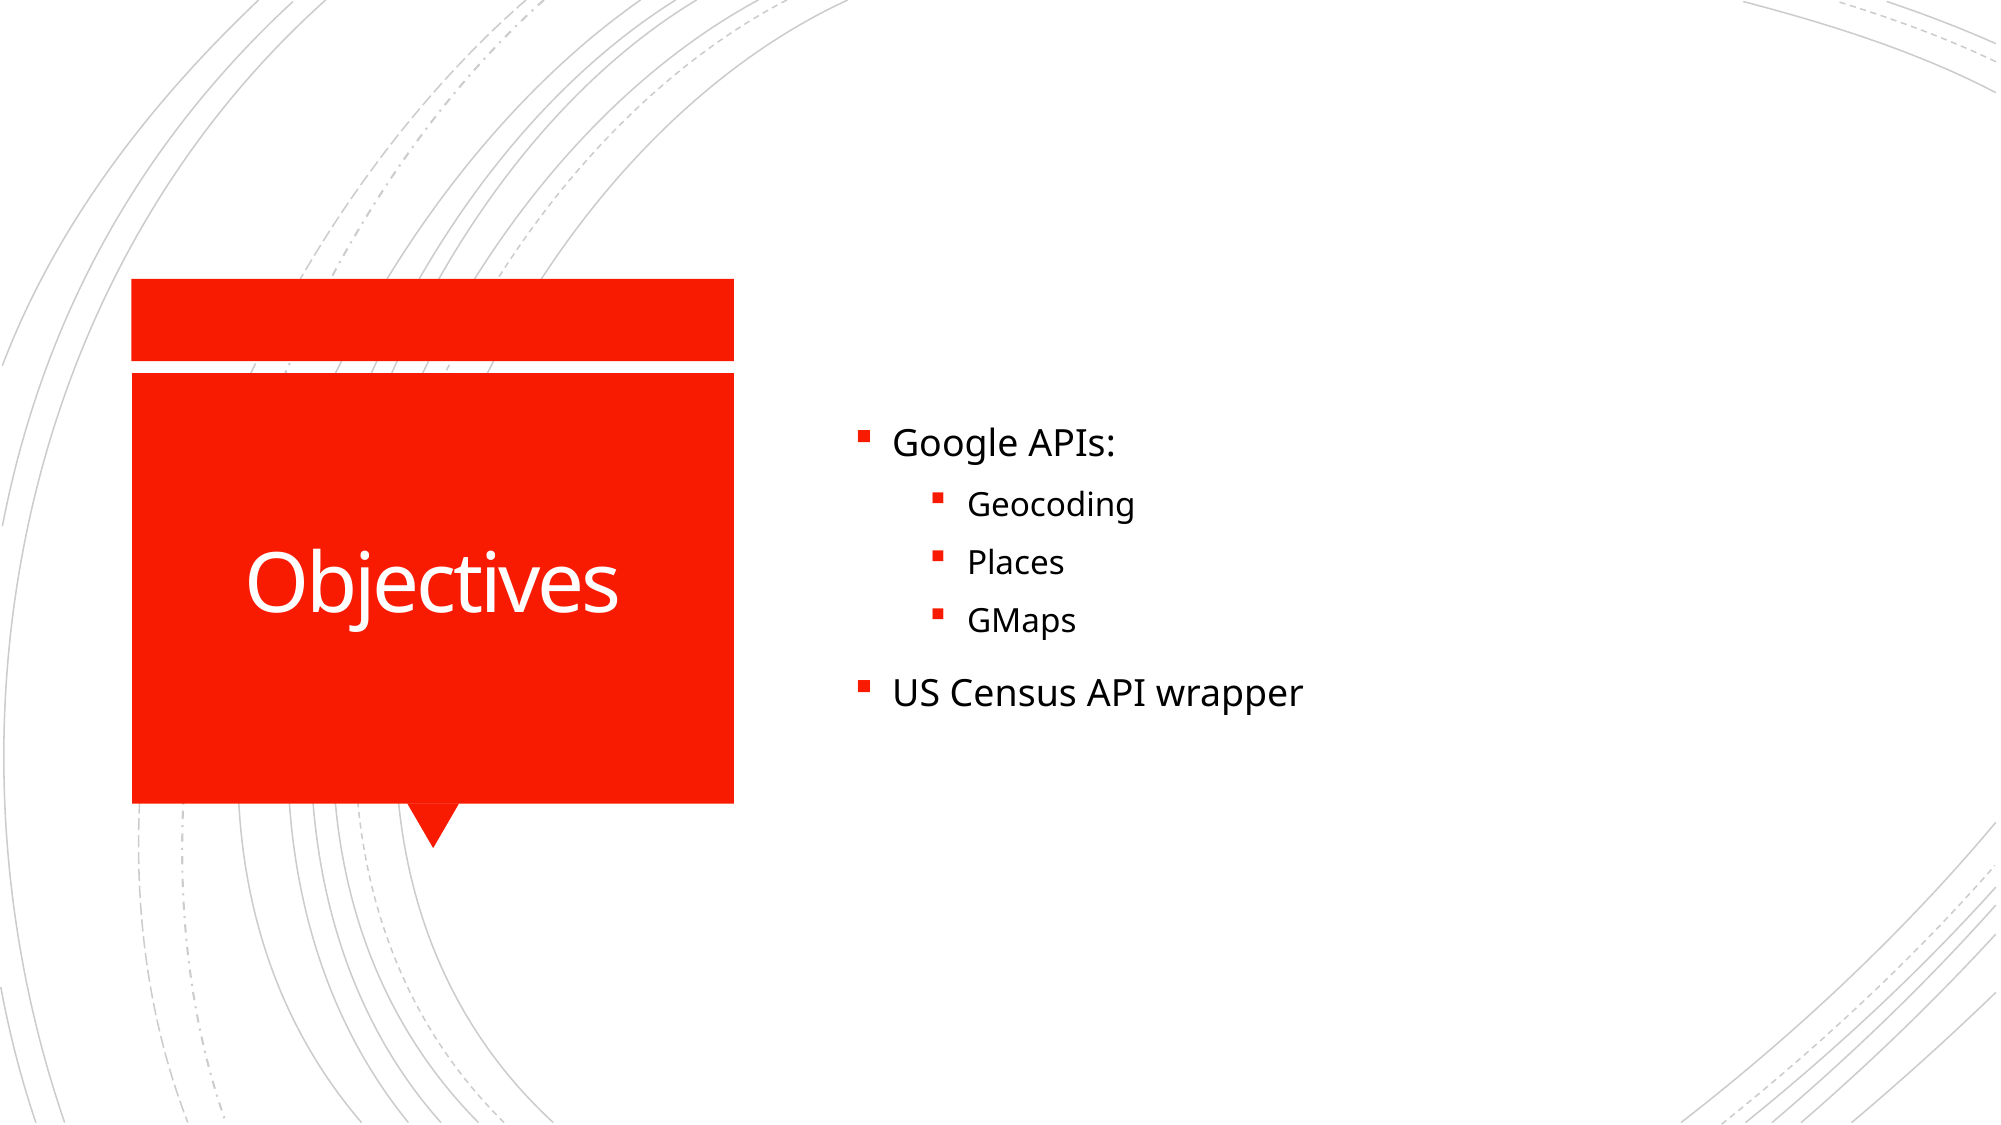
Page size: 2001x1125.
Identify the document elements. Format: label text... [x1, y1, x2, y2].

list Google APIs: Geocoding Places GMaps US Census API wrapper [839, 131, 1871, 993]
title Objectives [145, 385, 720, 789]
